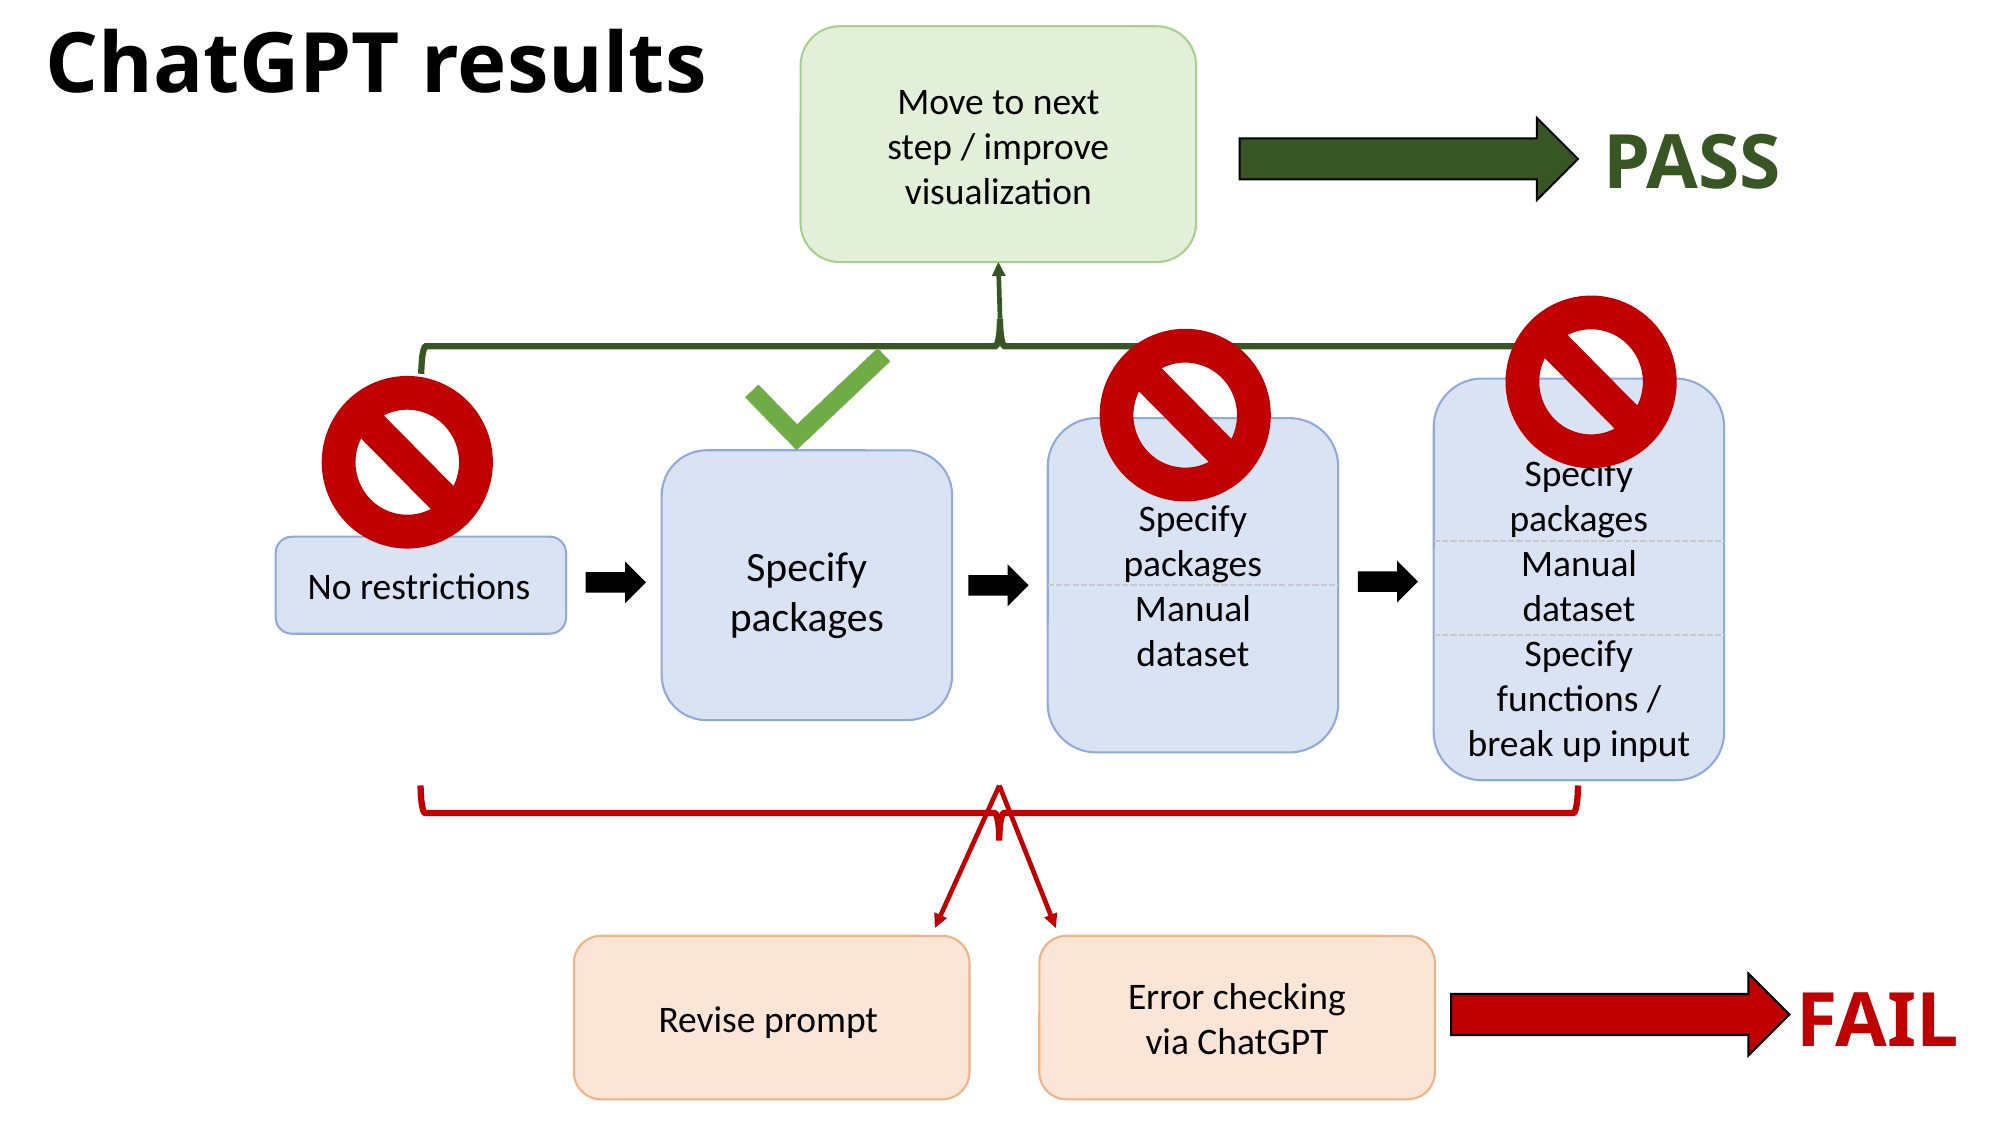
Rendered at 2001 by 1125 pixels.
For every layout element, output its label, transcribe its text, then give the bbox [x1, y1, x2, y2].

text_box ChatGPT results [1, 1, 752, 117]
picture [742, 323, 893, 474]
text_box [275, 26, 2000, 1100]
